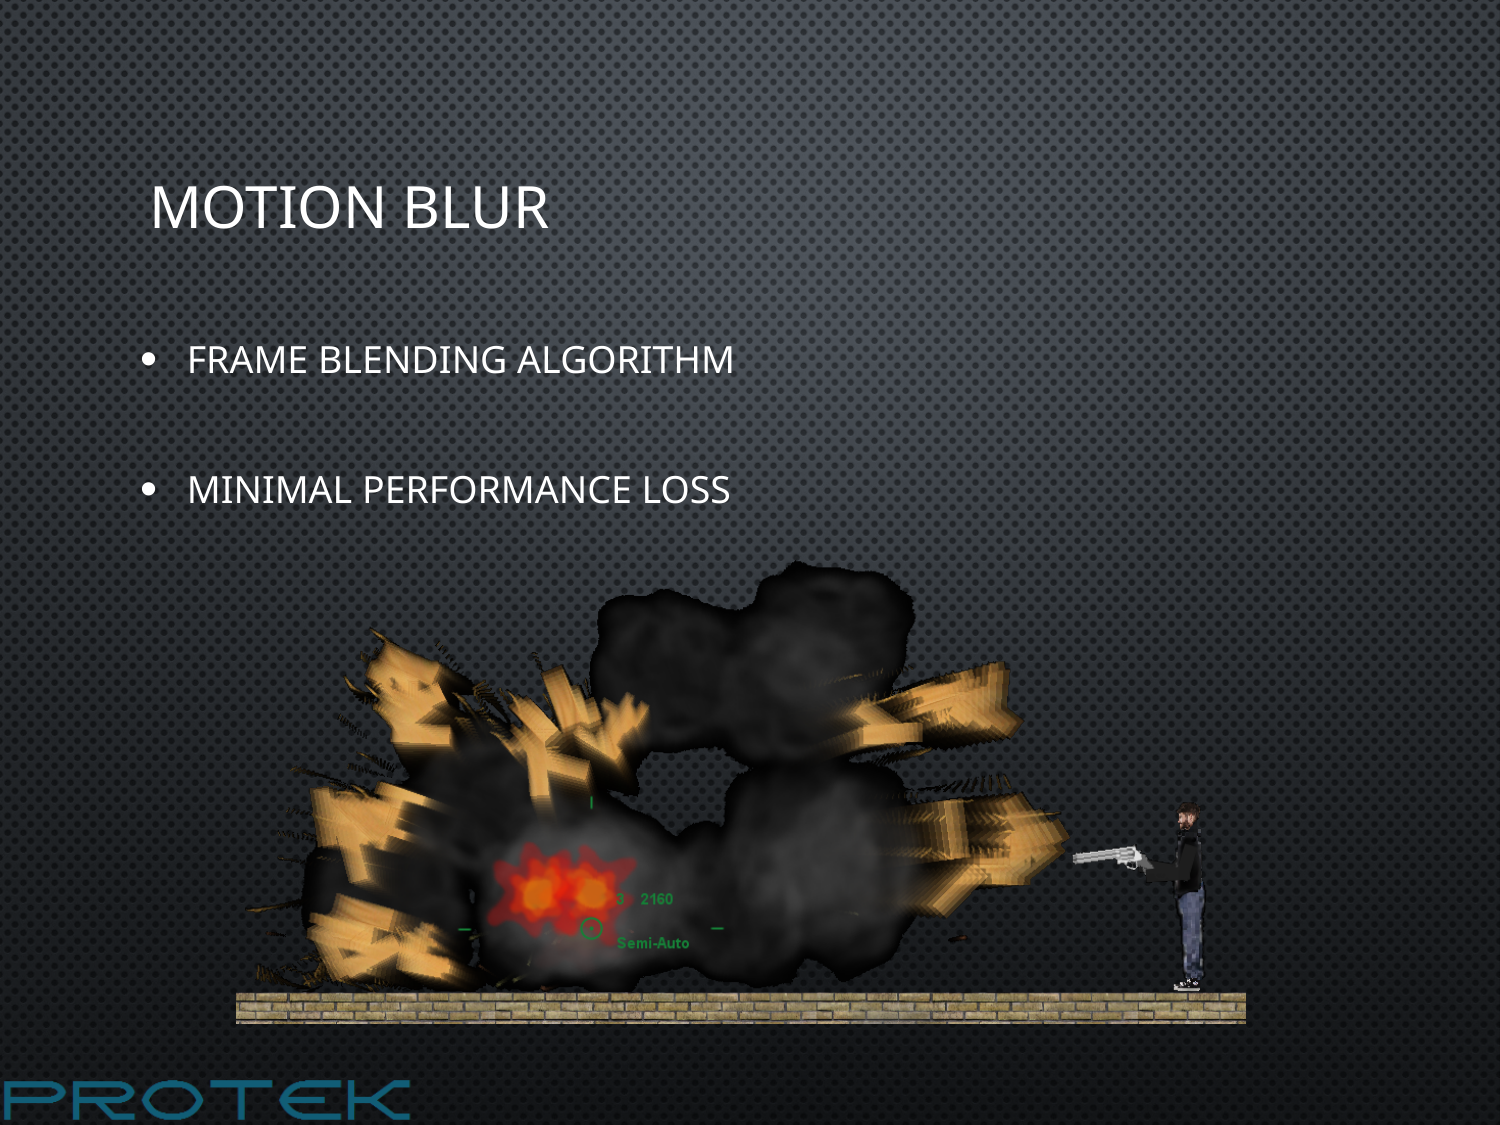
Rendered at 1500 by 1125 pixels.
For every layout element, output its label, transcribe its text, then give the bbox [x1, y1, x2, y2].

list Frame blending algorithm Minimal performance loss [124, 287, 1358, 951]
picture [0, 0, 1500, 1125]
title Motion Blur [134, 97, 1367, 314]
